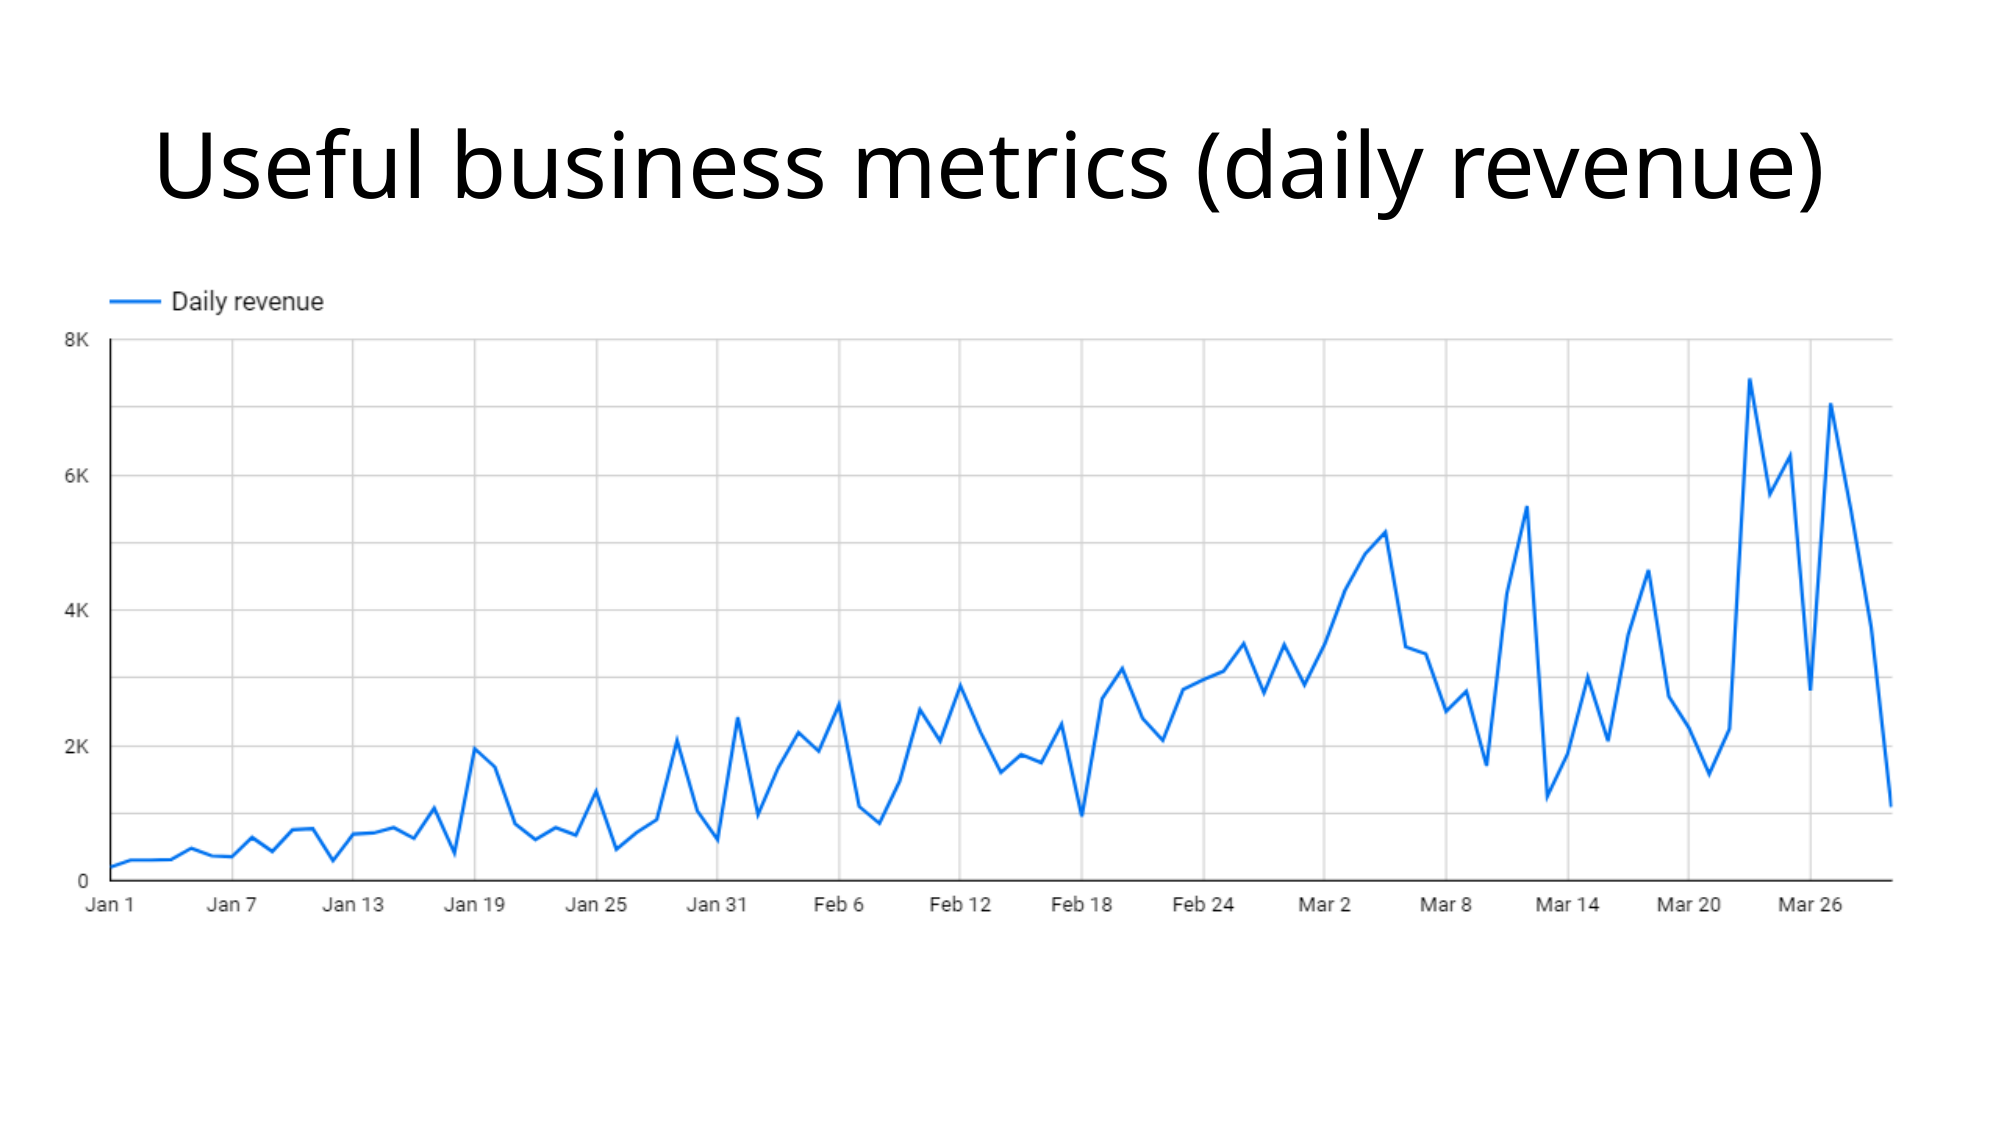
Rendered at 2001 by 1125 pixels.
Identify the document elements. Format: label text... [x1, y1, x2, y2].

title Useful business metrics (daily revenue) [137, 59, 1863, 248]
picture [27, 248, 1973, 968]
